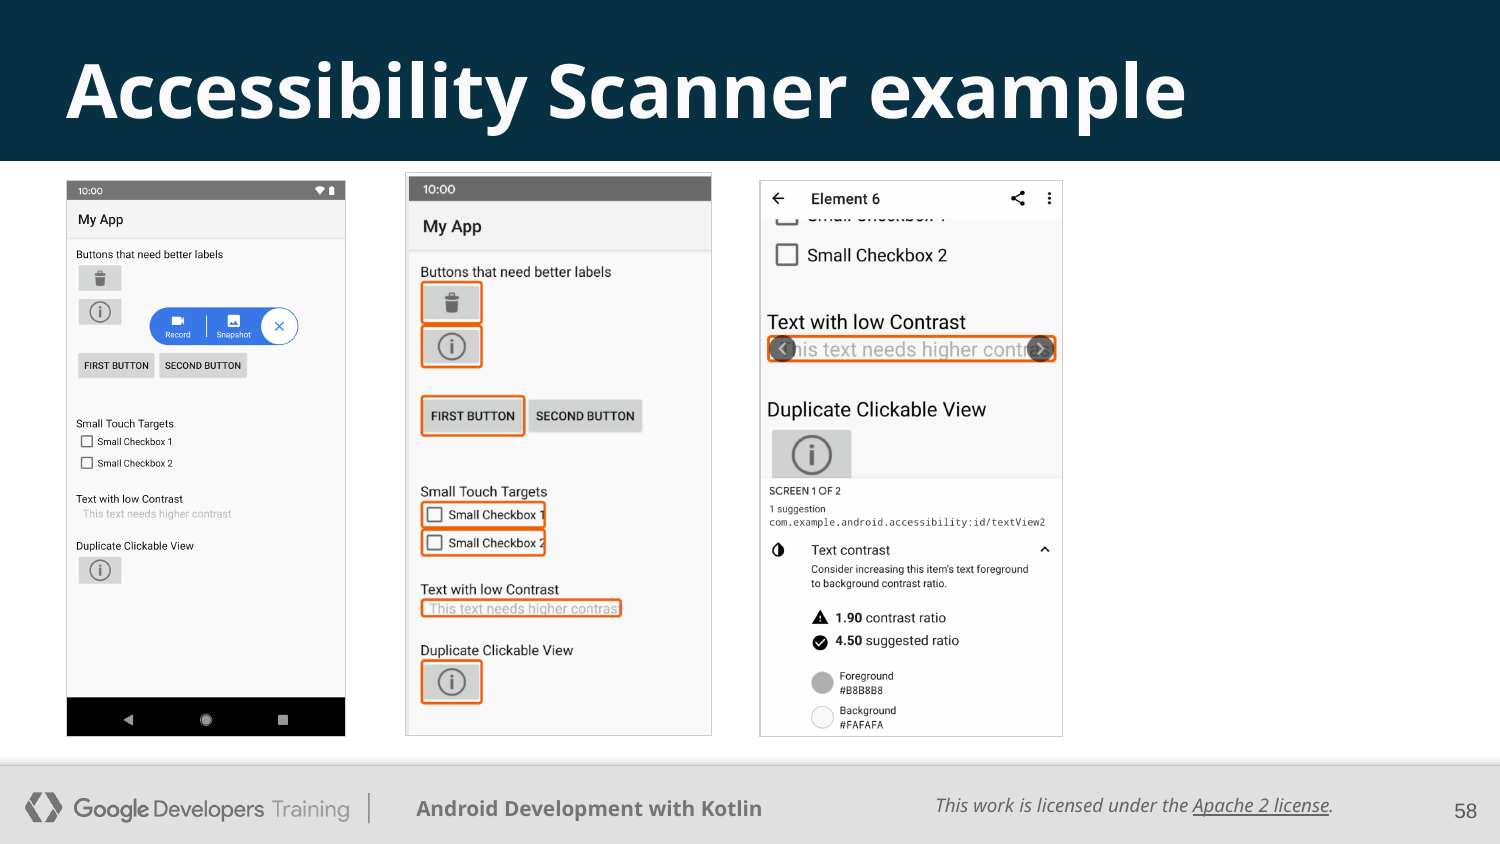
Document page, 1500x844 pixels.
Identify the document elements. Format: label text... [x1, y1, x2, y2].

slide_number ‹#› [1402, 777, 1493, 842]
picture [0, 161, 1500, 844]
title Accessibility Scanner example [51, 28, 1449, 122]
